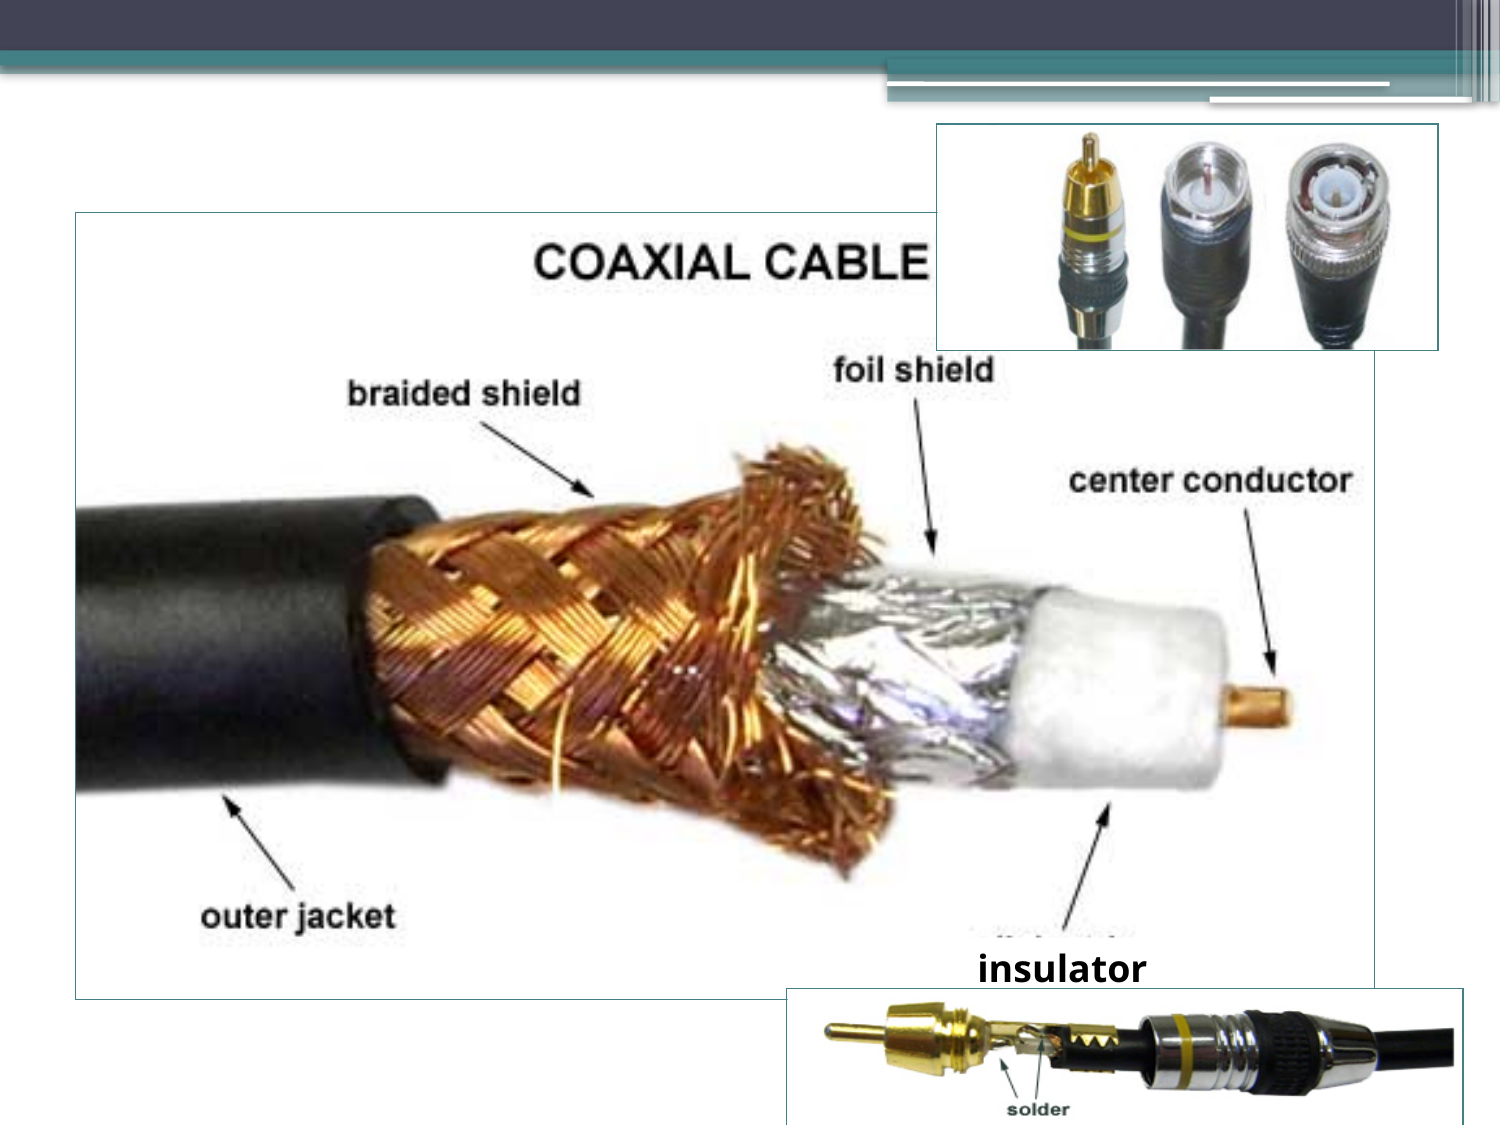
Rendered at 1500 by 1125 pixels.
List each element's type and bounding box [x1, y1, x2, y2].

picture [74, 124, 1463, 1125]
